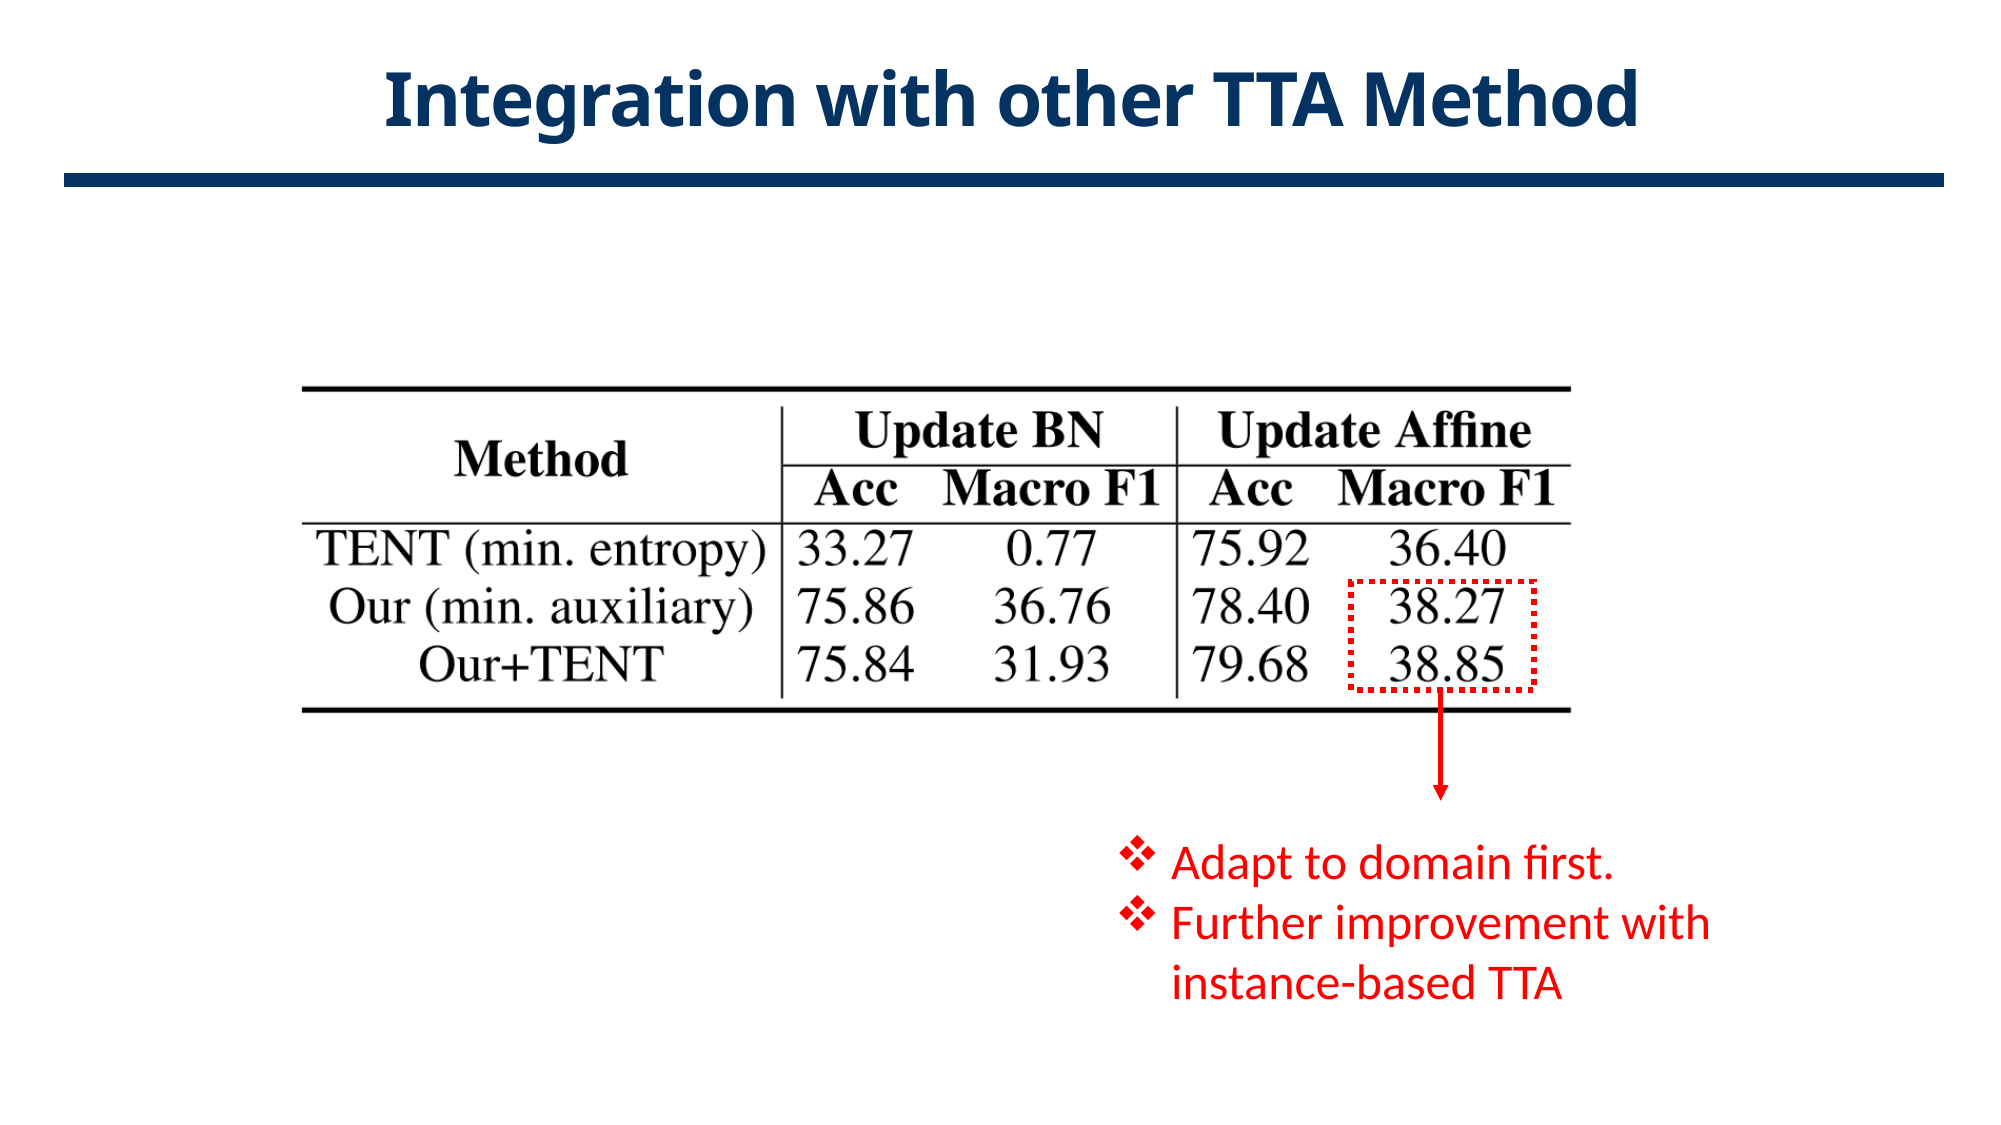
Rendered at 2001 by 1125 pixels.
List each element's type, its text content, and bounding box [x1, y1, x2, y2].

text_box Adapt to domain first. Further improvement with instance-based TTA [1100, 822, 1752, 1017]
text_box Integration with other TTA Method [369, 43, 1658, 149]
picture [260, 349, 1607, 732]
